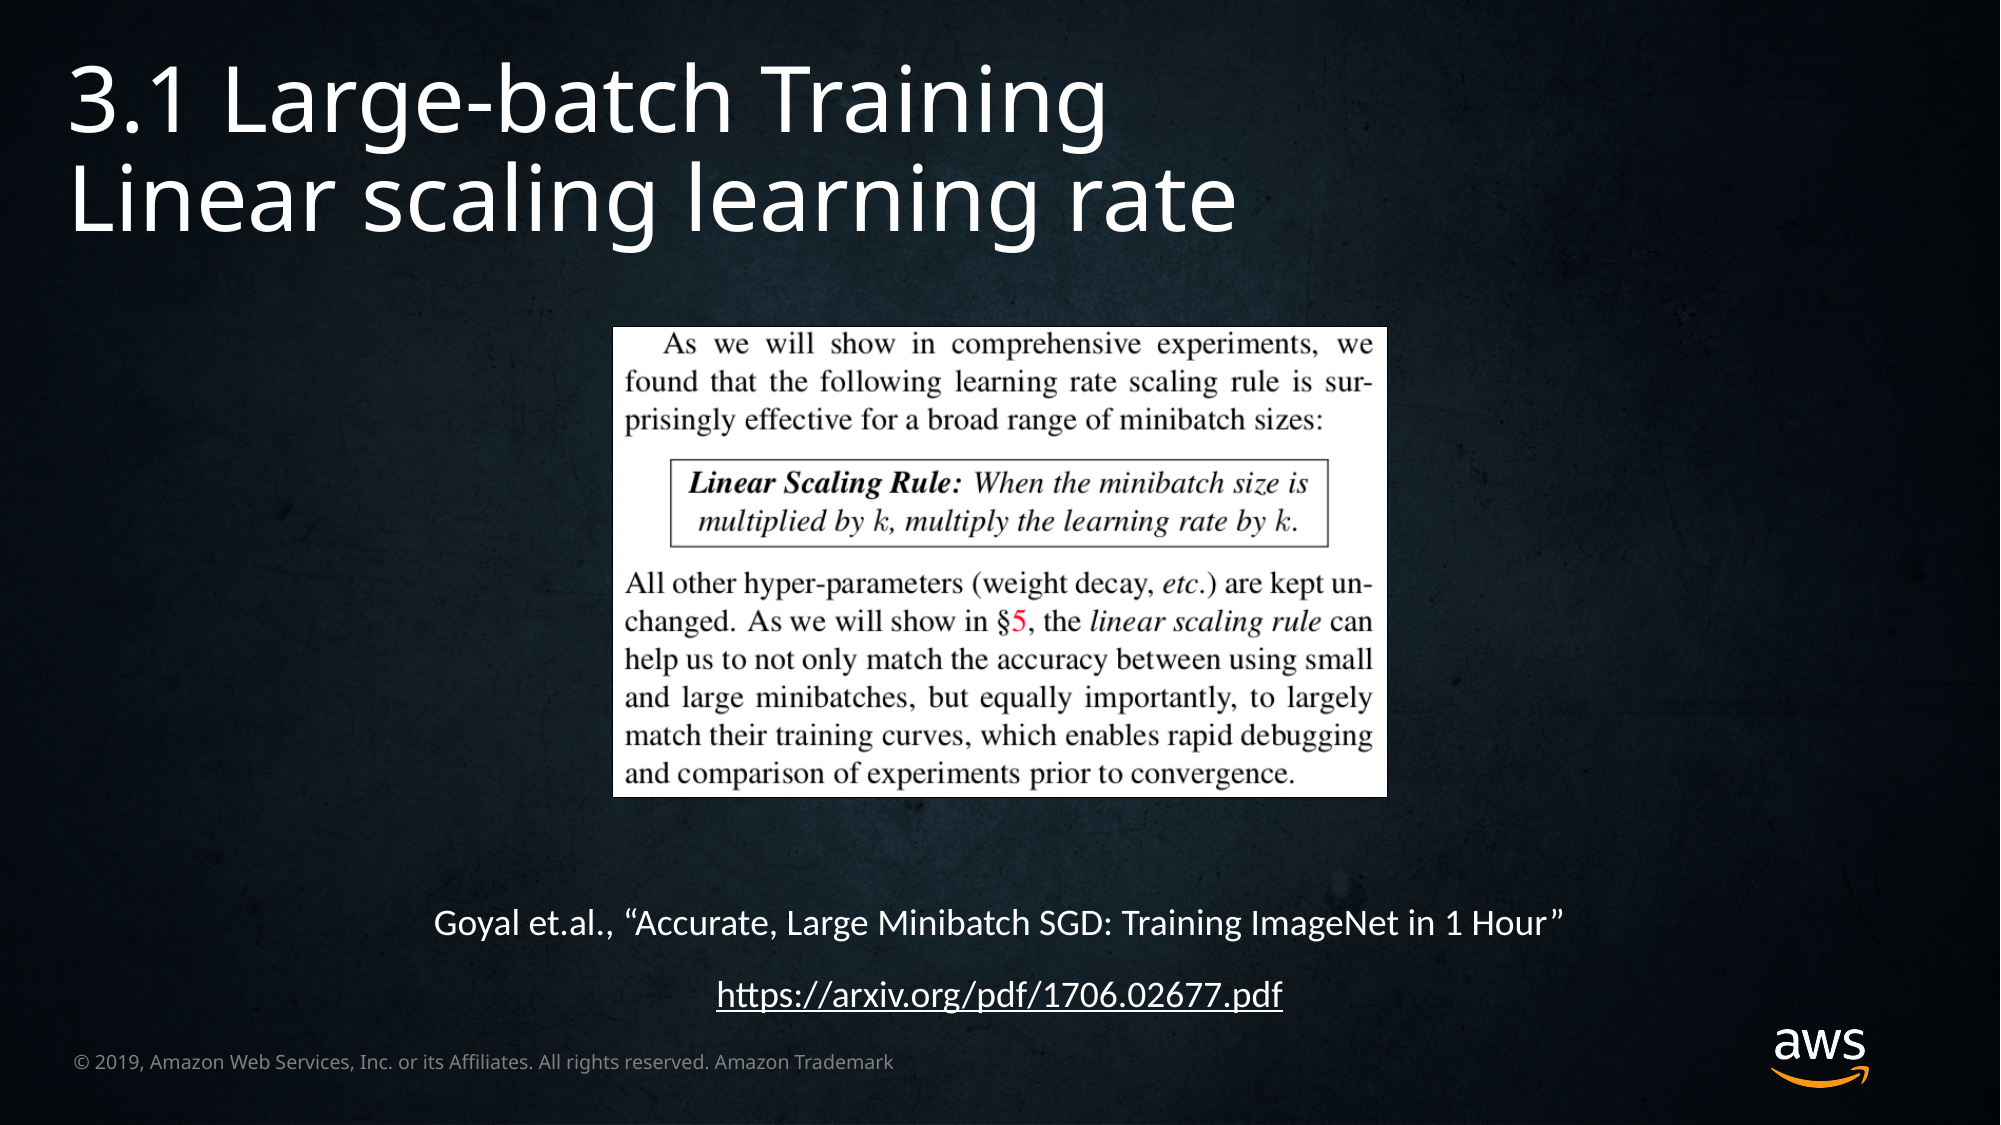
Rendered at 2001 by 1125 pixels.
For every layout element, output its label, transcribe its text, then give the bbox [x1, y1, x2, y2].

title 3.1 Large-batch Training Linear scaling learning rate [52, 43, 1778, 262]
picture [0, 0, 2000, 1125]
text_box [413, 890, 1587, 1024]
